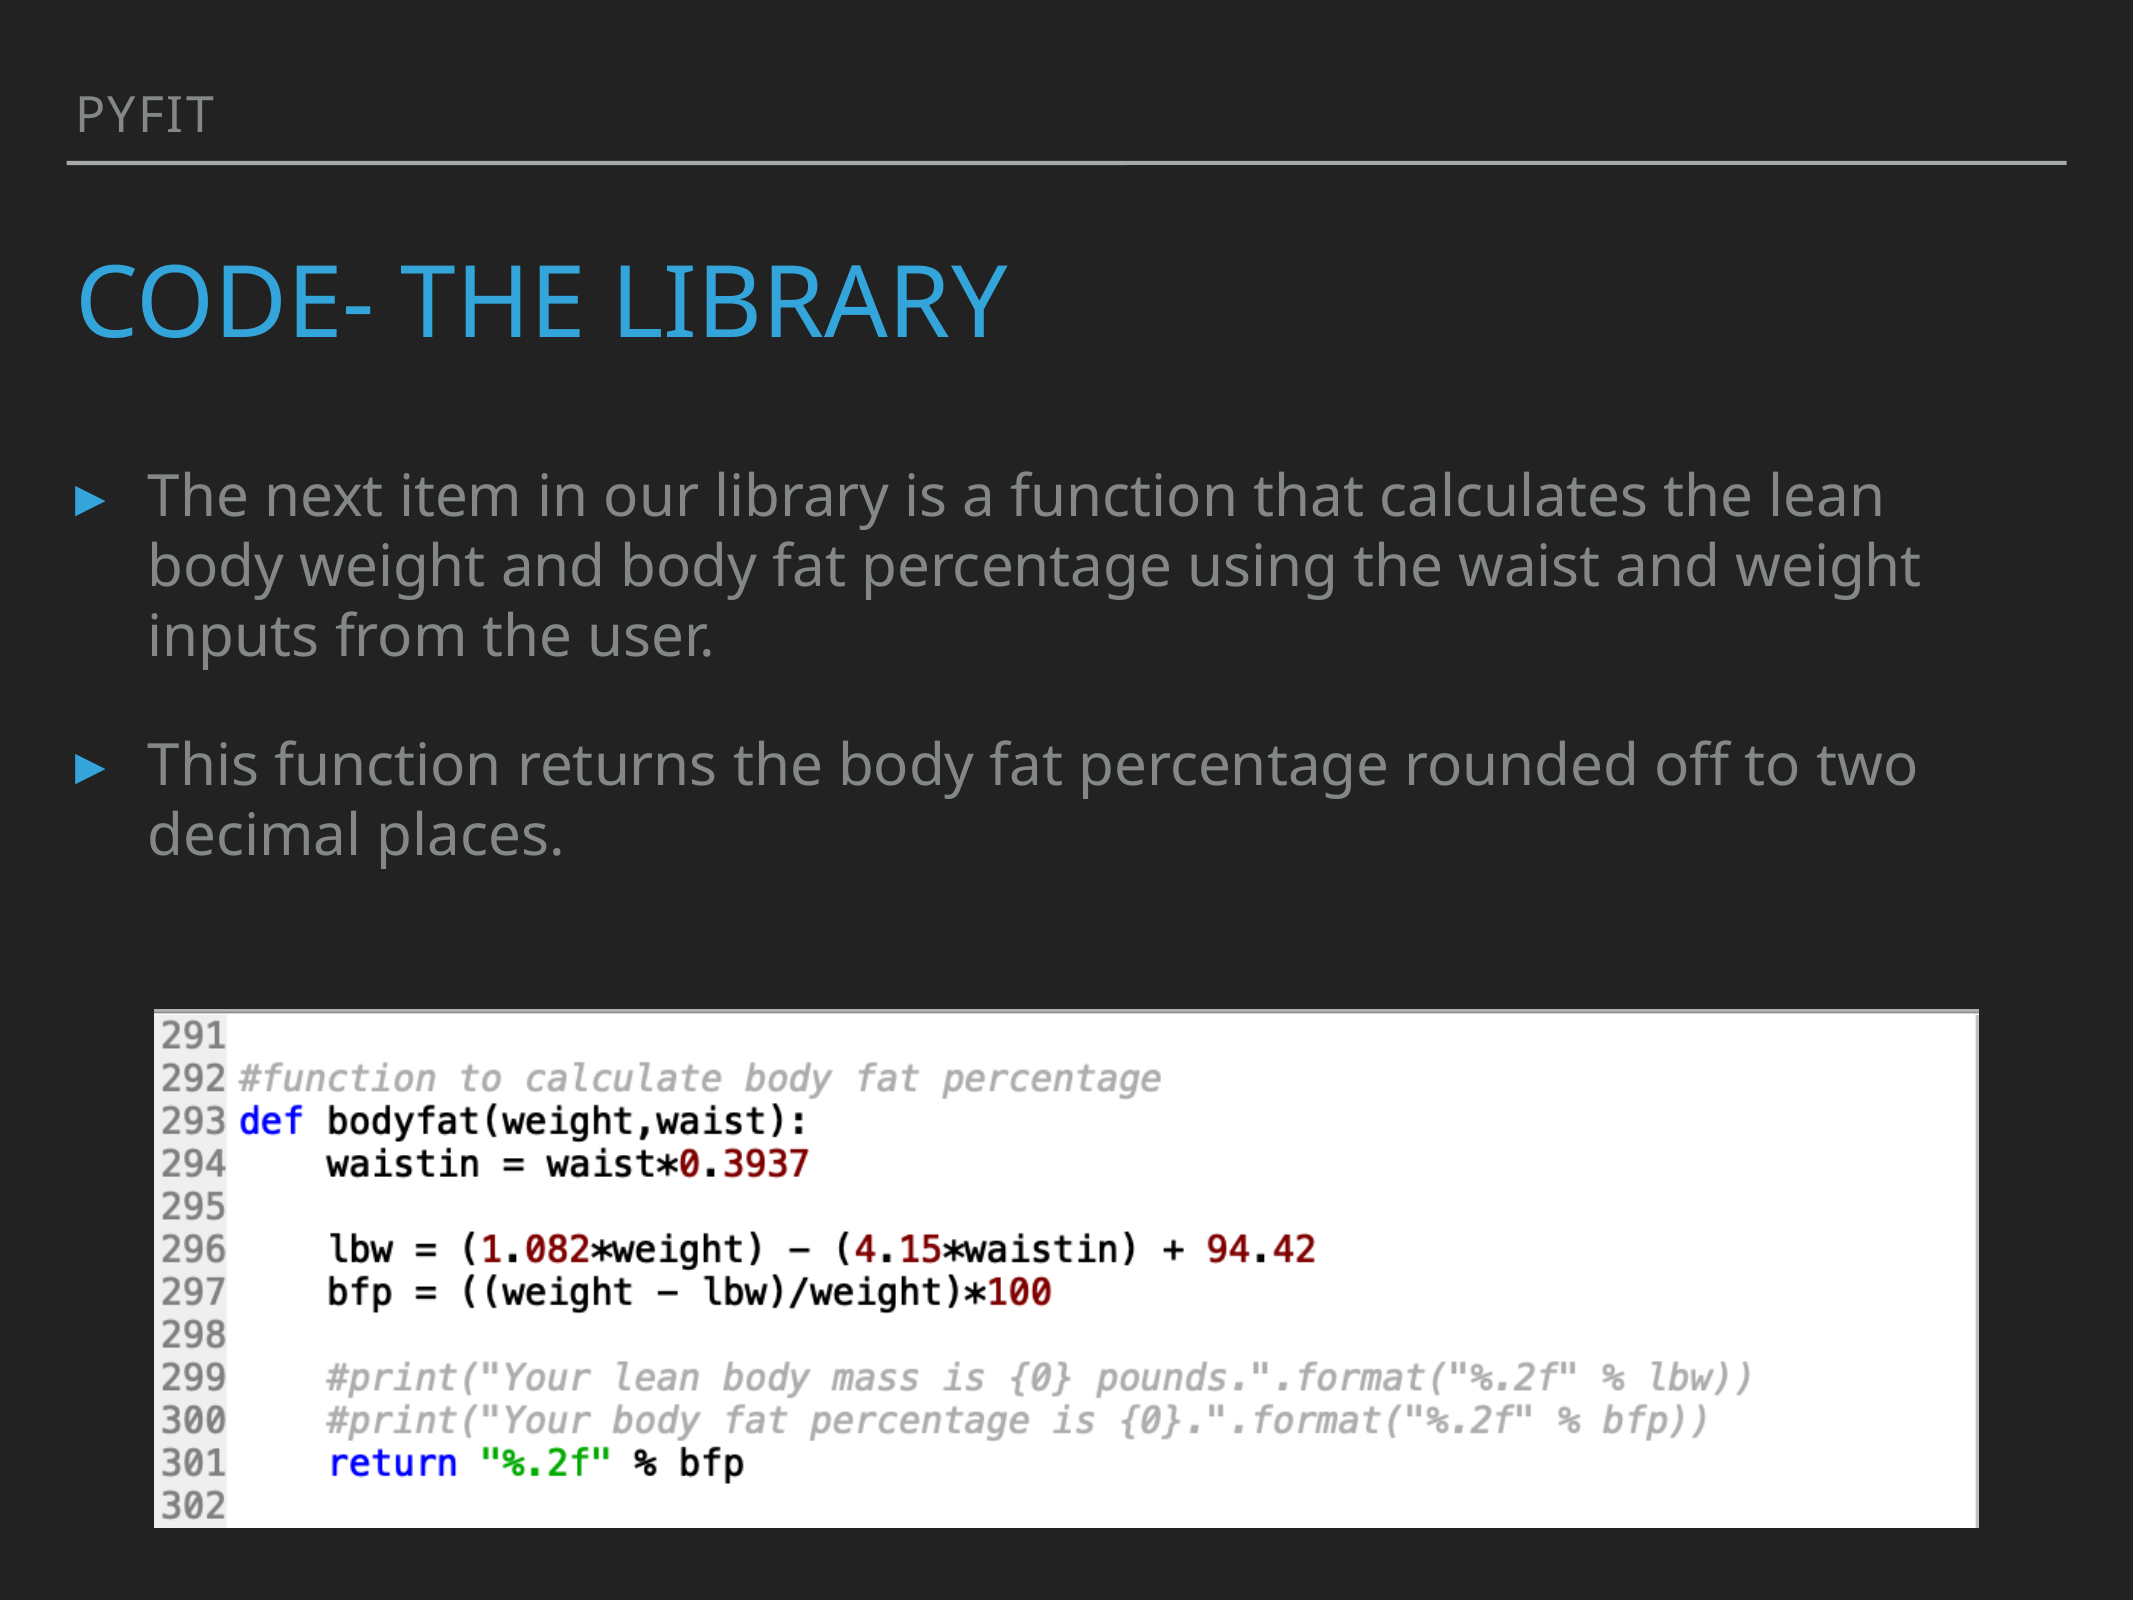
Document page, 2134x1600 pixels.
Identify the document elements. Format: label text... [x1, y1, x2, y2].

list PYFIT [66, 74, 1901, 151]
list The next item in our library is a function that calculates the lean body weight and body fat percentage using the waist and weight inputs from the user. This function returns the body fat percentage rounded off to two decimal places. [66, 449, 2005, 932]
title CODE- the library [66, 251, 1101, 372]
picture [154, 1009, 1980, 1528]
